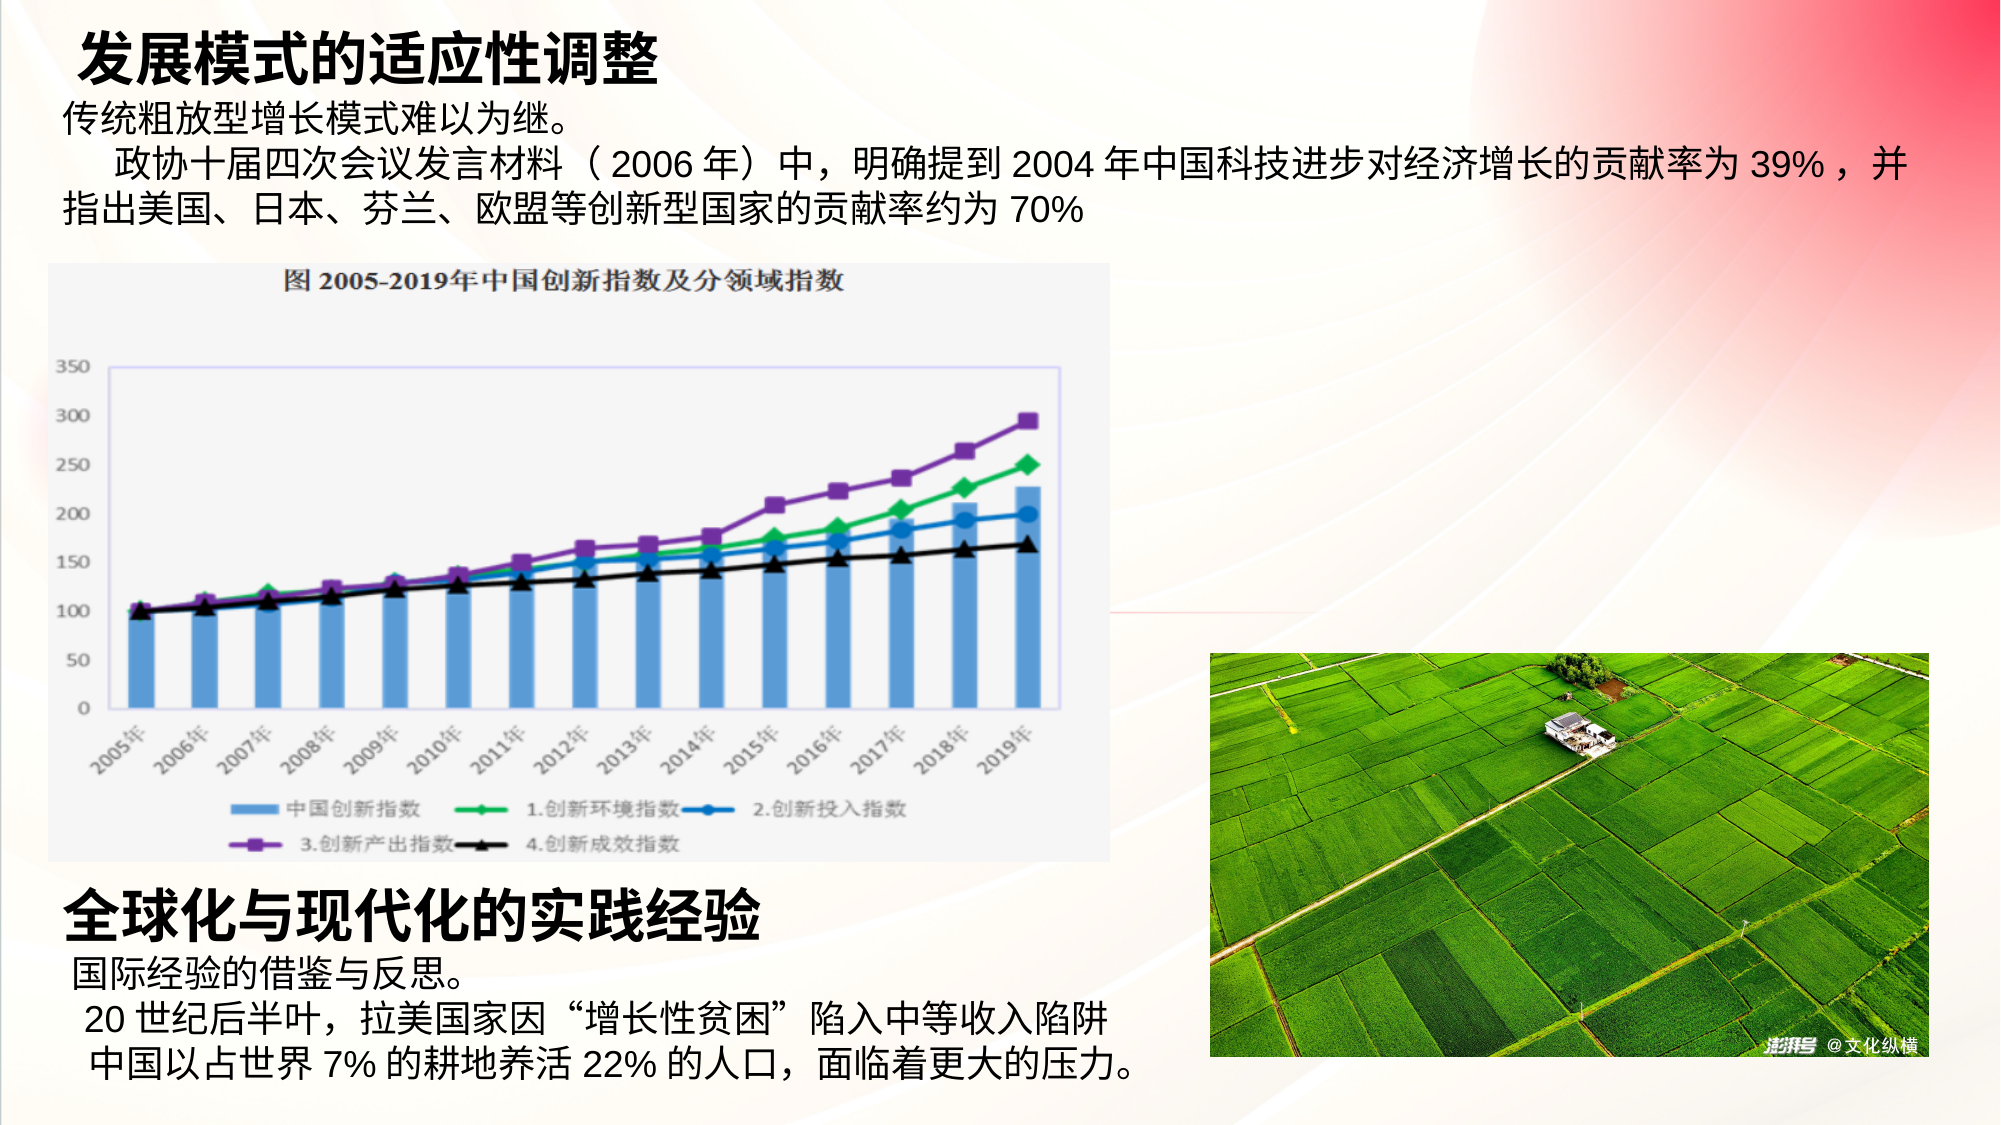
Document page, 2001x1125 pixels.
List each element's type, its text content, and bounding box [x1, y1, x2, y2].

text_box 传统粗放型增长模式难以为继。 政协十届四次会议发言材料（2006年）中，明确提到2004年中国科技进步对经济增长的贡献率为39%，并指出美国、日本、芬兰、欧盟等创新型国家的贡献率约为70% 全球化与现代化的实践经验 ​国际经验的借鉴与反思。 20世纪后半叶，拉美国家因“增长性贫困”陷入中等收入陷阱 中国以占世界7%的耕地养活22%的人口，面临着更大的压力。 [48, 42, 1940, 1125]
text_box ​发展模式的适应性调整 [48, 14, 1559, 100]
picture [1210, 652, 1929, 1058]
picture [0, 0, 2001, 1125]
